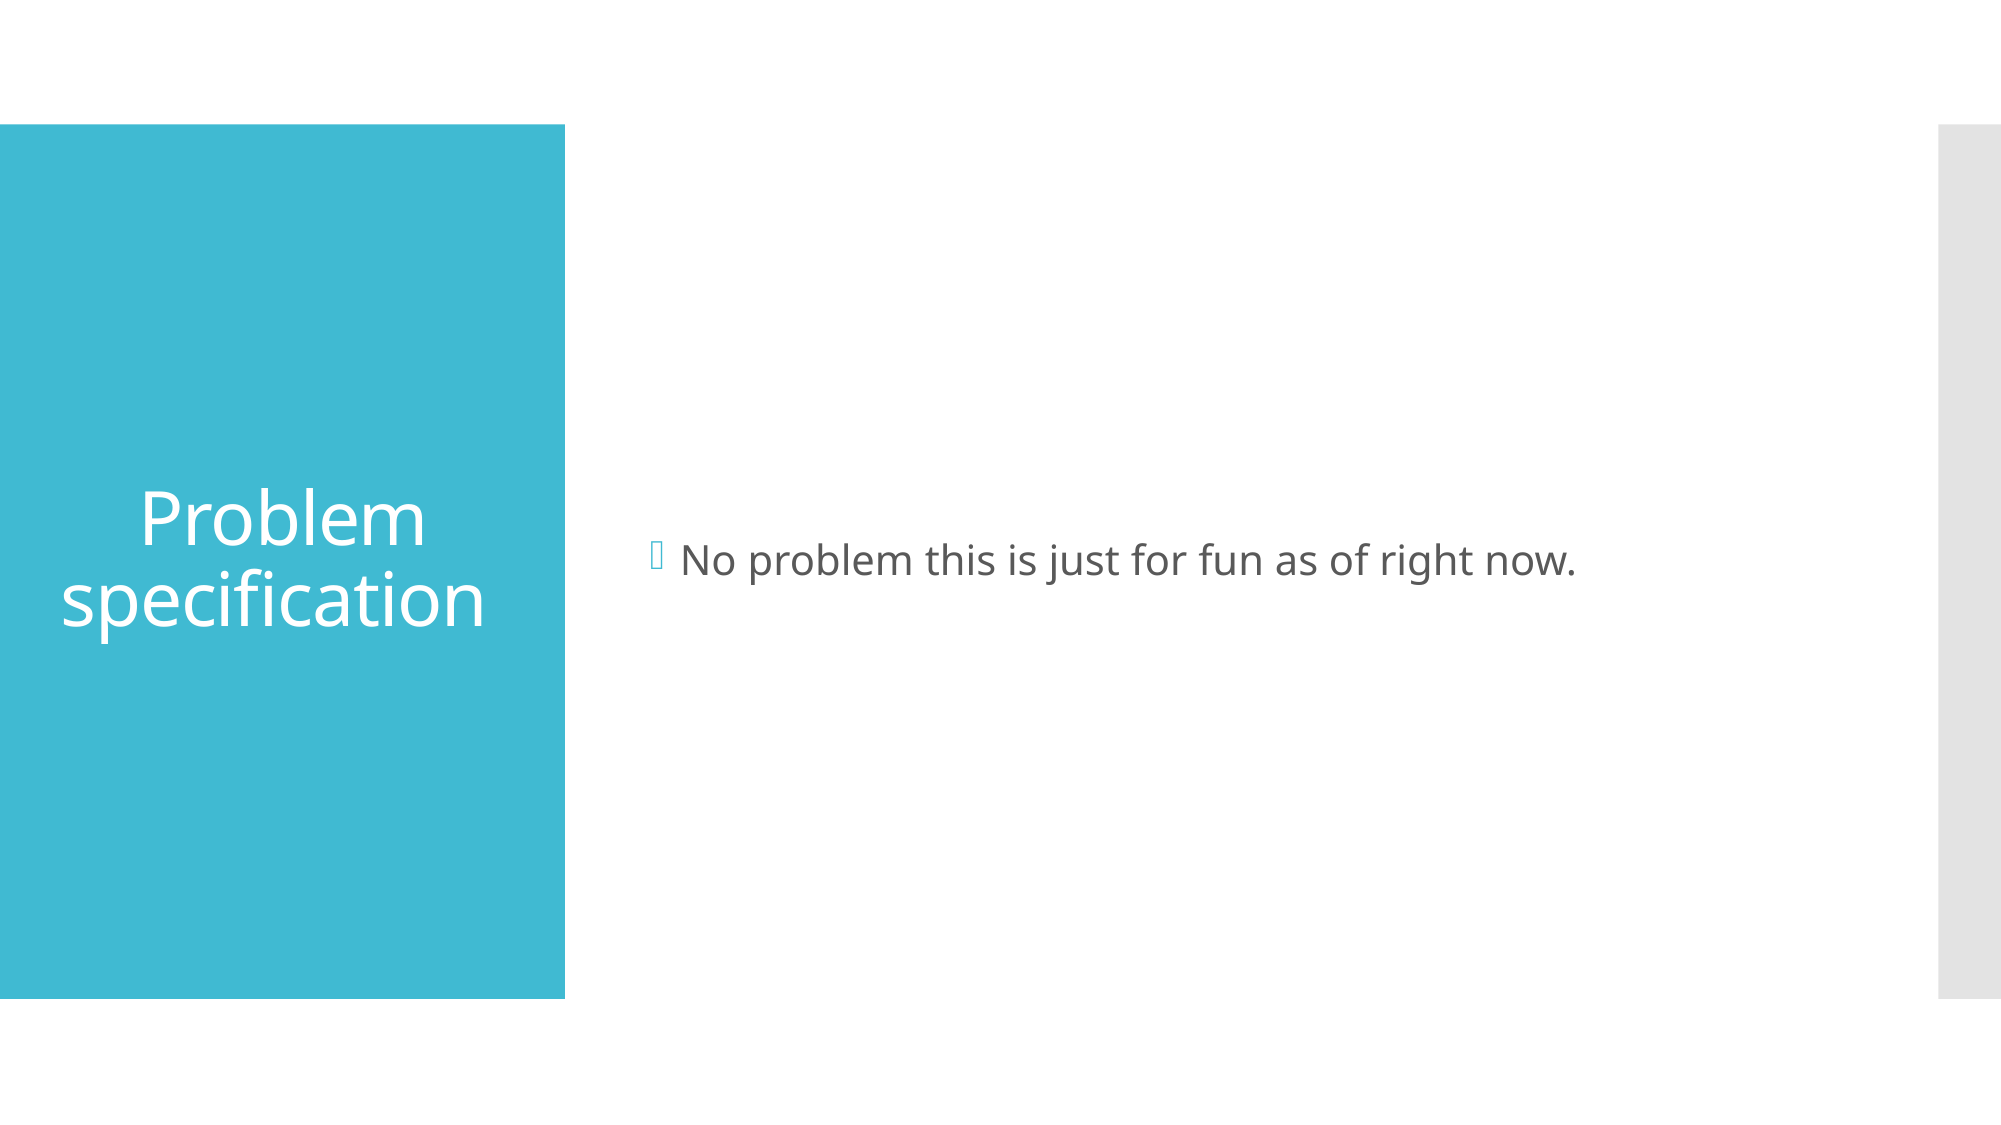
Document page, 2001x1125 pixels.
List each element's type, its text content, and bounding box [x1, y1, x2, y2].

title Problem specification [41, 184, 525, 940]
list No problem this is just for fun as of right now. [634, 141, 1835, 982]
